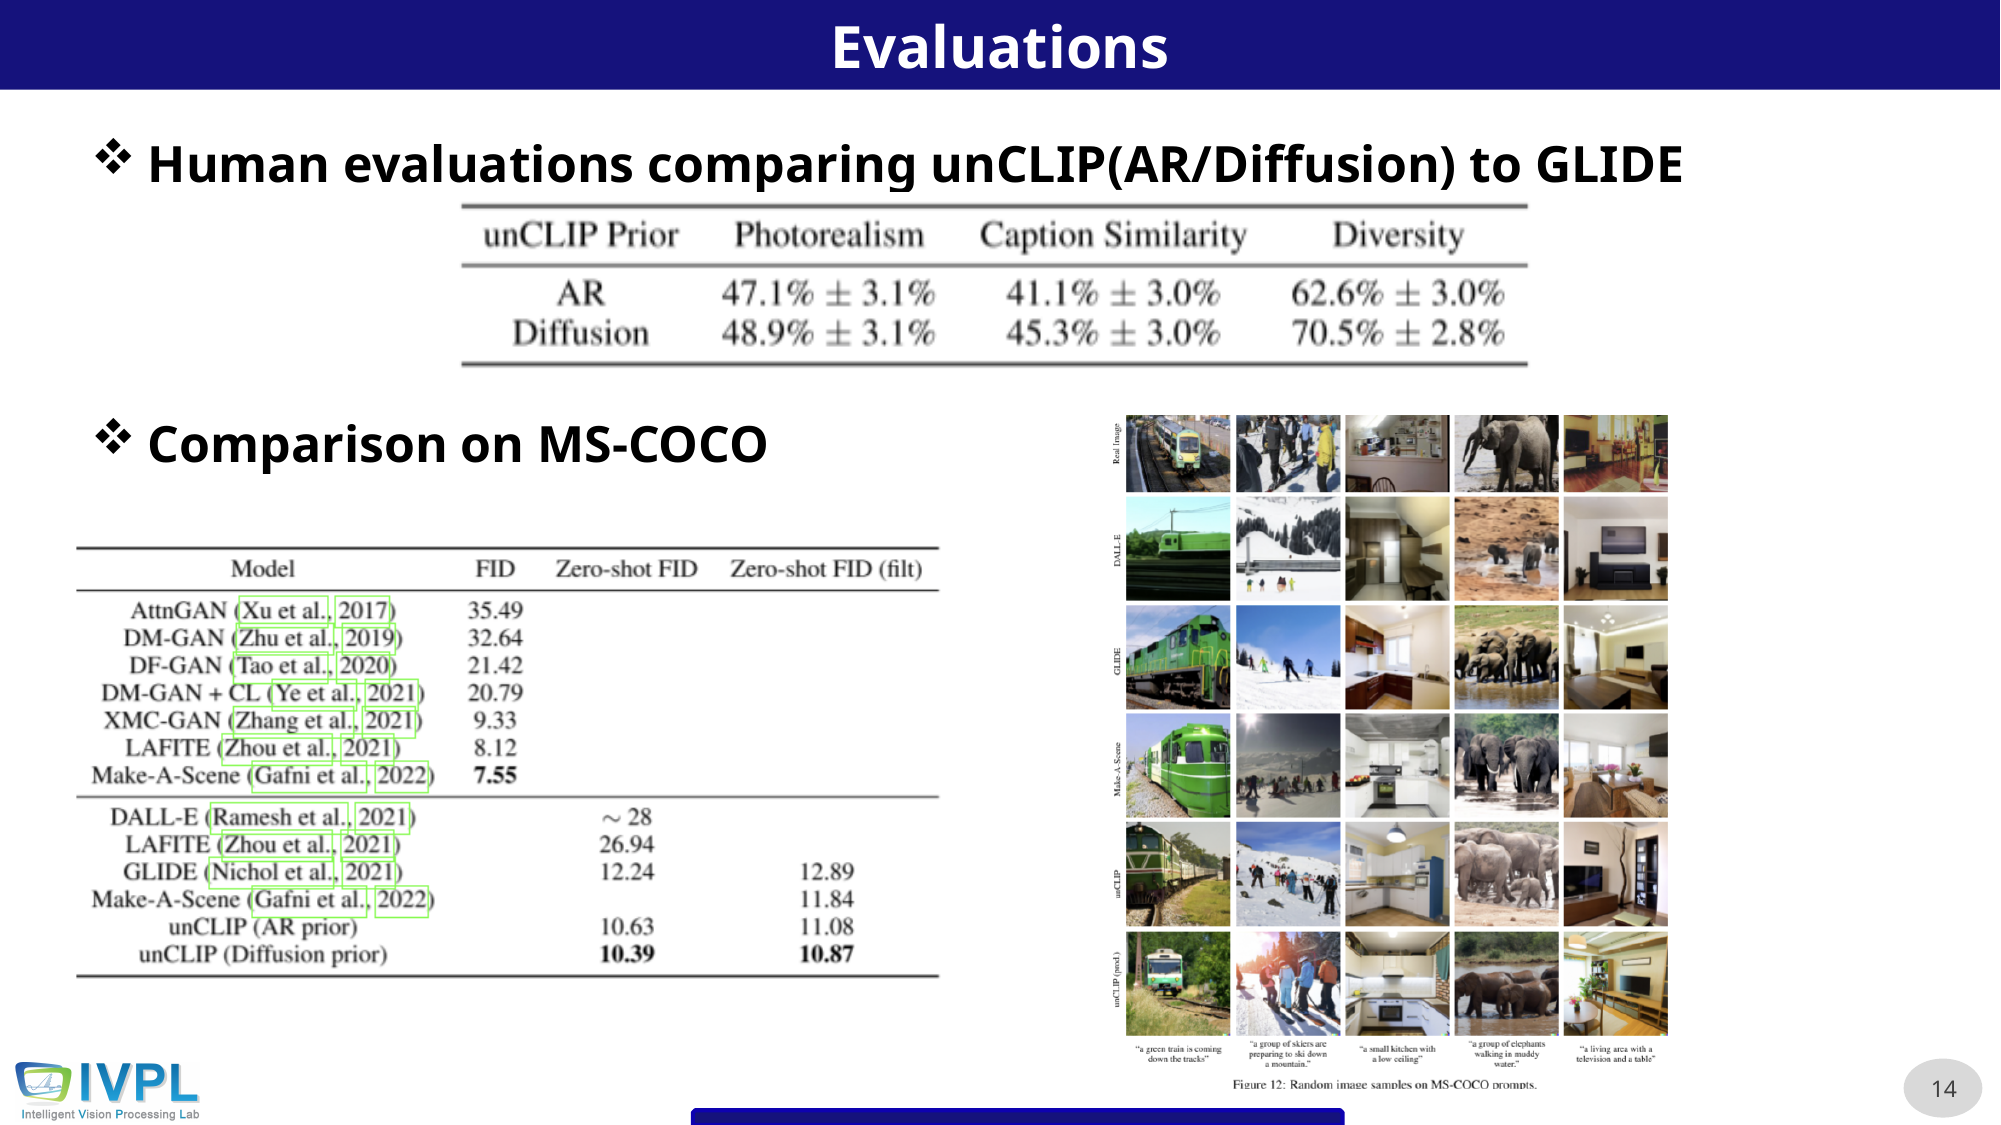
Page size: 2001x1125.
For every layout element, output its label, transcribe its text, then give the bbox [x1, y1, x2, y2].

picture [15, 1062, 200, 1122]
picture [435, 192, 1565, 374]
picture [1100, 415, 1678, 1089]
list Human evaluations comparing unCLIP(AR/Diffusion) to GLIDE Comparison on MS-COCO [76, 125, 1934, 586]
picture [76, 521, 960, 983]
list Evaluations [66, 0, 1934, 90]
